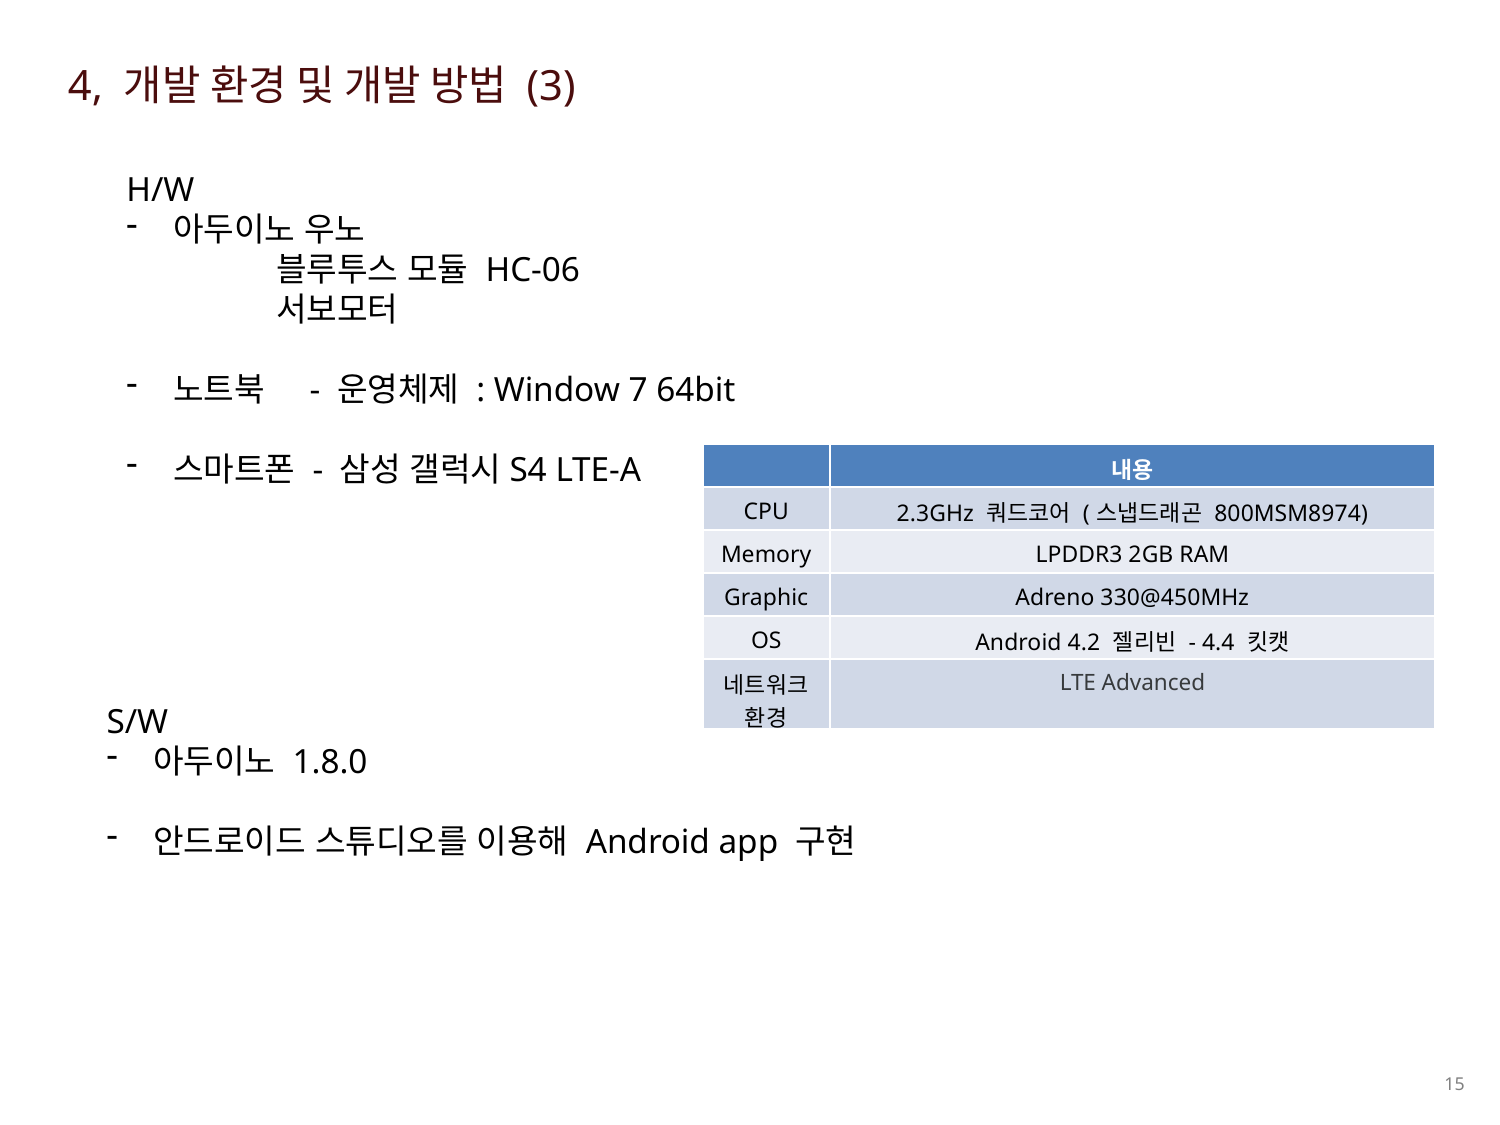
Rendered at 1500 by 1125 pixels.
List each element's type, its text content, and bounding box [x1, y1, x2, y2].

table_cell Android 4.2 젤리빈 - 4.4 킷캣 [831, 617, 1434, 658]
table_cell LPDDR3 2GB RAM [831, 531, 1434, 572]
table_cell Memory [704, 531, 829, 572]
table_cell 2.3GHz 쿼드코어 (스냅드래곤 800MSM8974) [831, 488, 1434, 529]
text_box H/W 아두이노 우노 블루투스 모듈 HC-06 서보모터 노트북 - 운영체제 : Window 7 64bit 스마트폰 - 삼성 갤럭시S4 LTE-A [111, 160, 1030, 496]
table_header 내용 [831, 445, 1434, 486]
table_header [704, 445, 829, 486]
table_cell Graphic [704, 574, 829, 615]
text_box S/W 아두이노 1.8.0 안드로이드 스튜디오를 이용해 Android app 구현 [91, 692, 1050, 948]
table_cell CPU [704, 488, 829, 529]
text_box 4, 개발 환경 및 개발 방법 (3) [52, 51, 1200, 117]
table_cell OS [704, 617, 829, 658]
table_cell Adreno 330@450MHz [831, 574, 1434, 615]
table_cell LTE Advanced [831, 660, 1434, 728]
table_cell 네트워크 환경 [704, 660, 829, 728]
